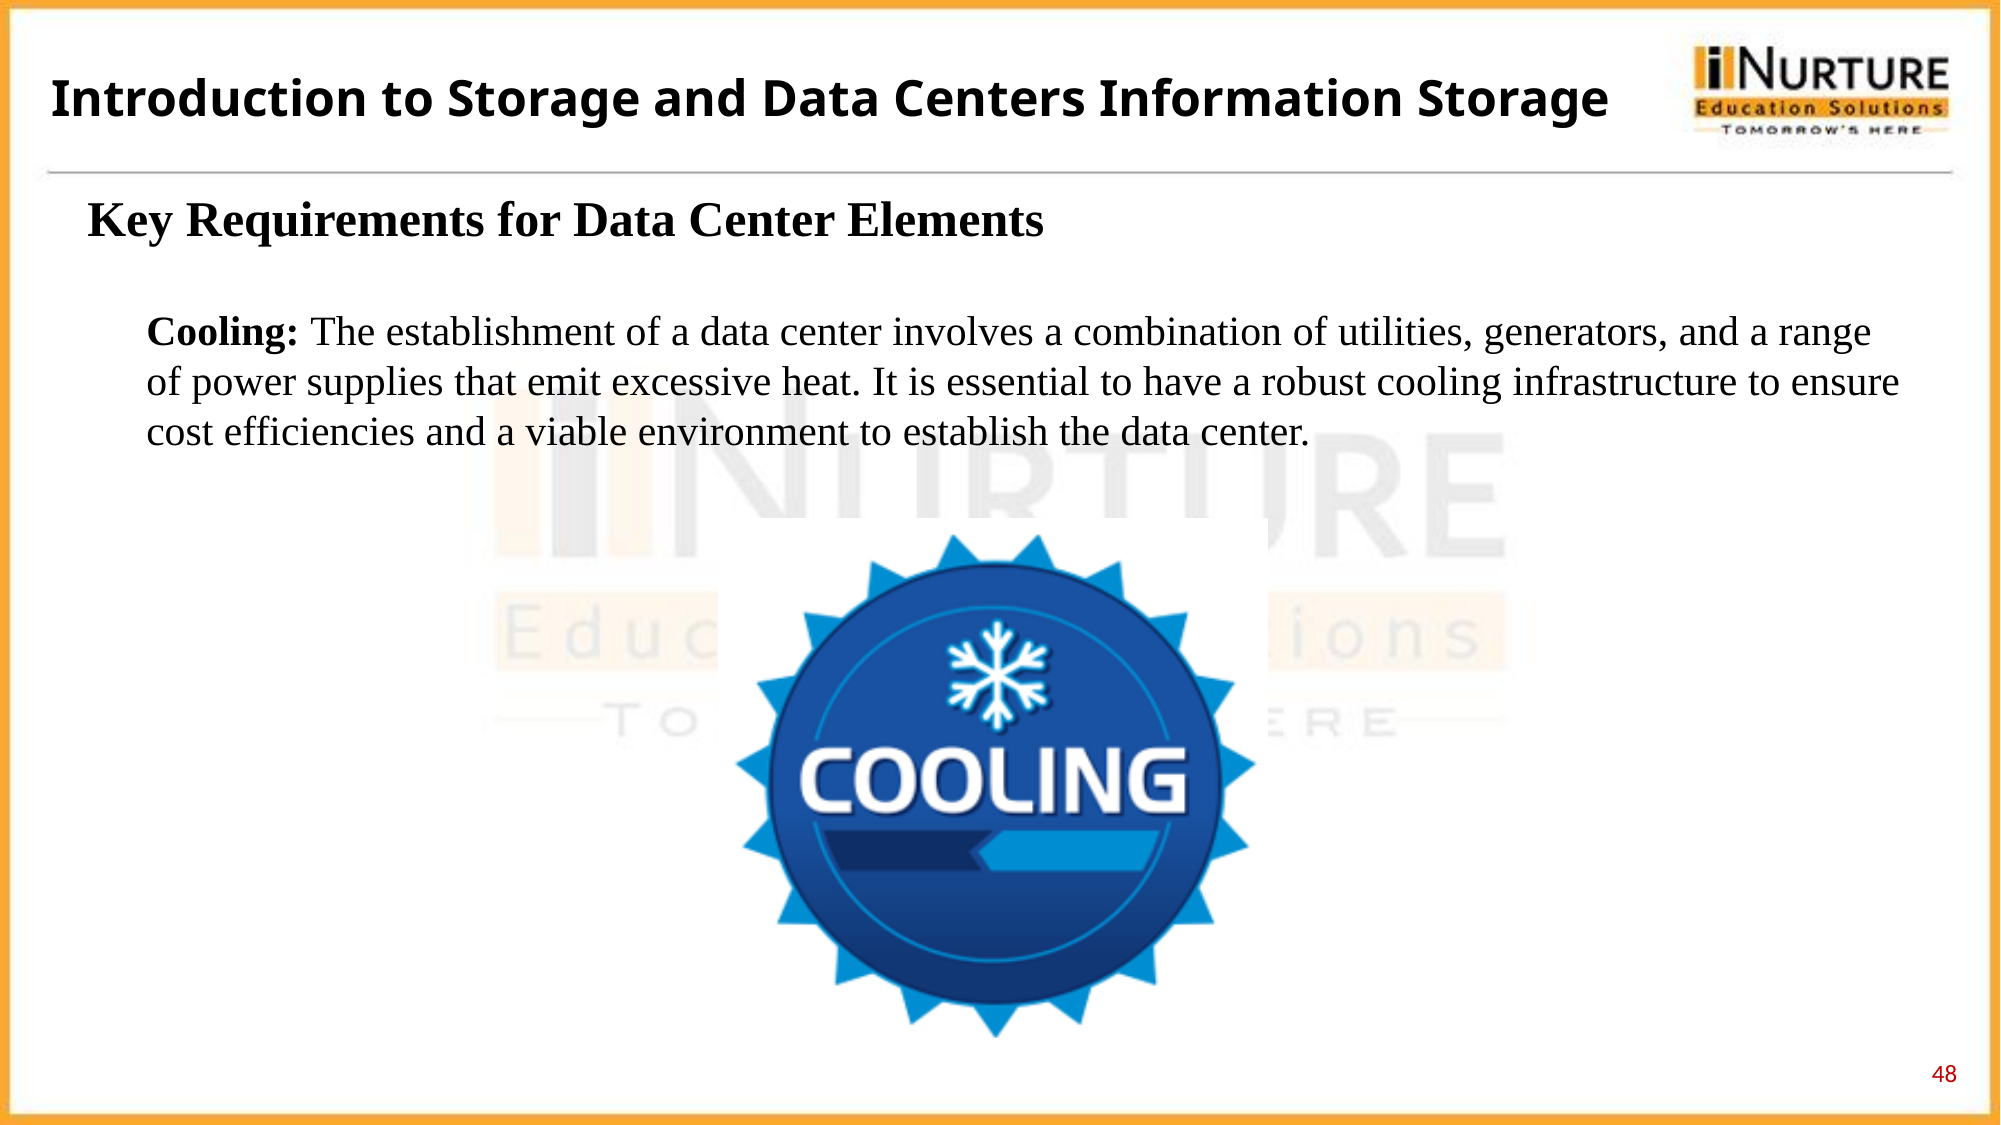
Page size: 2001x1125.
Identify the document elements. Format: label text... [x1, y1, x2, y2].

text_box Key Requirements for Data Center Elements Cooling: The establishment of a data center involves a combination of utilities, generators, and a range of power supplies that emit excessive heat. It is essential to have a robust cooling infrastructure to ensure cost efficiencies and a viable environment to establish the data center. [13, 178, 1928, 462]
text_box Introduction to Storage and Data Centers Information Storage [33, 59, 1716, 135]
slide_number 48 [1901, 1042, 1973, 1103]
picture [0, 0, 2001, 1125]
